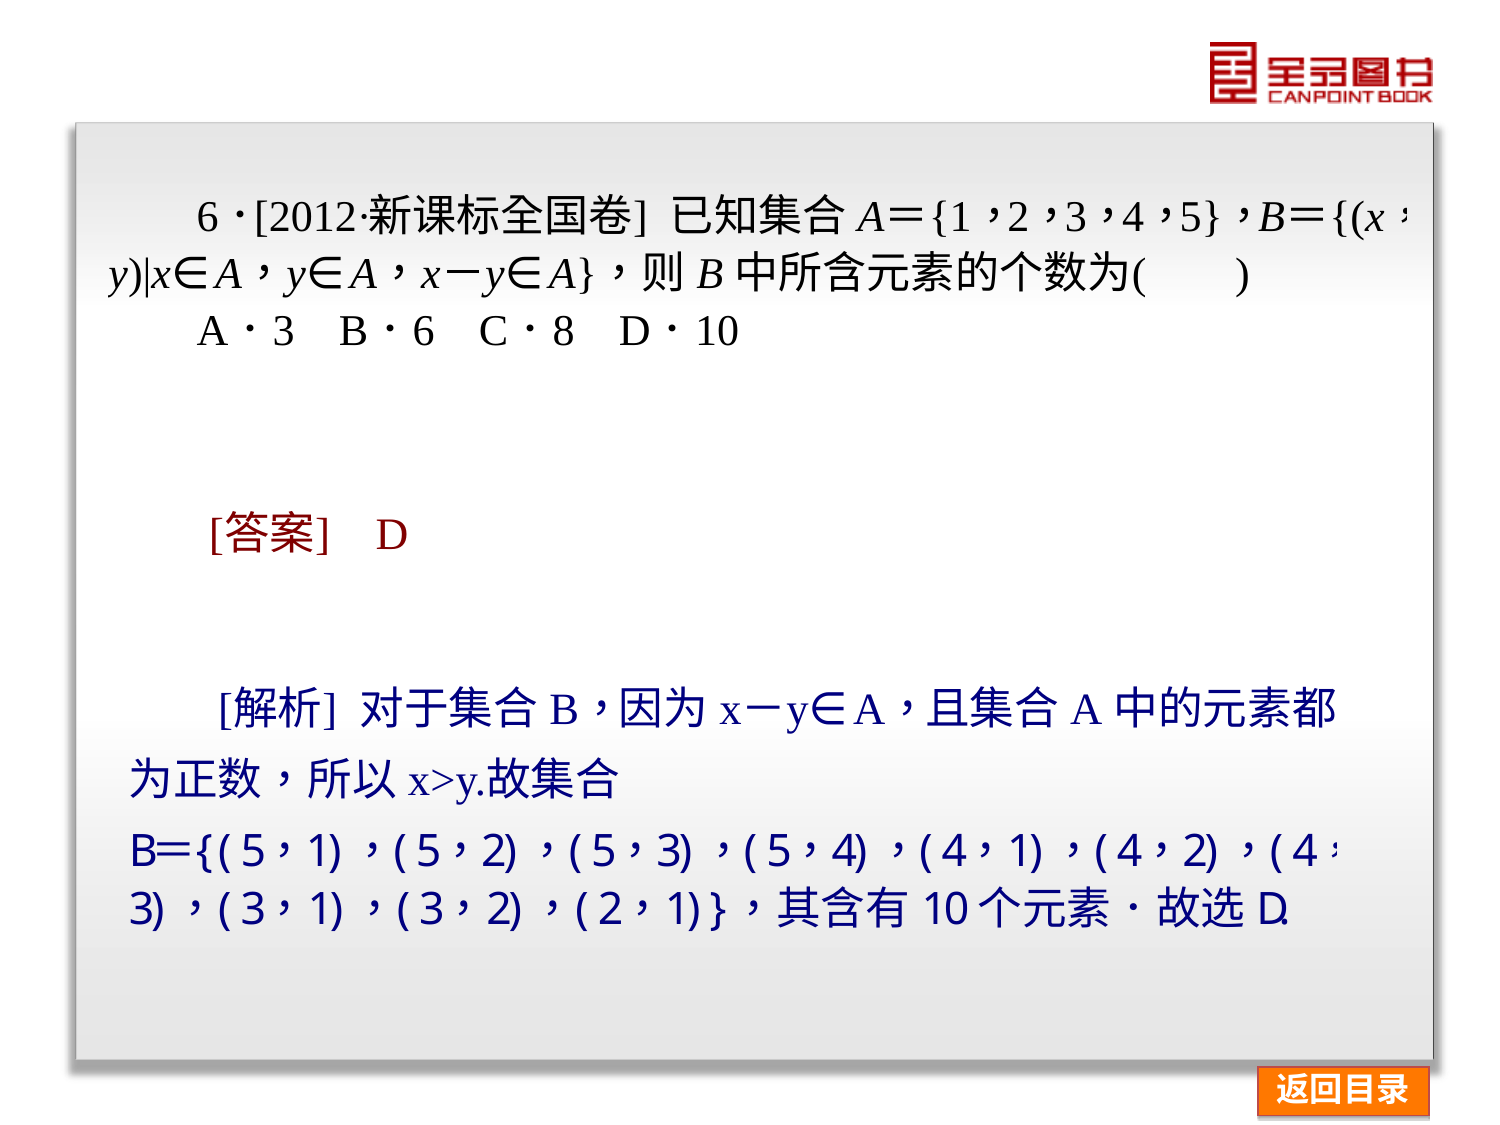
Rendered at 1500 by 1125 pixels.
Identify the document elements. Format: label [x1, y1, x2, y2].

text_box [128, 679, 1338, 1026]
picture [1210, 42, 1433, 104]
text_box [0, 113, 1500, 1125]
text_box [108, 186, 1407, 1125]
text_box [117, 503, 1243, 647]
